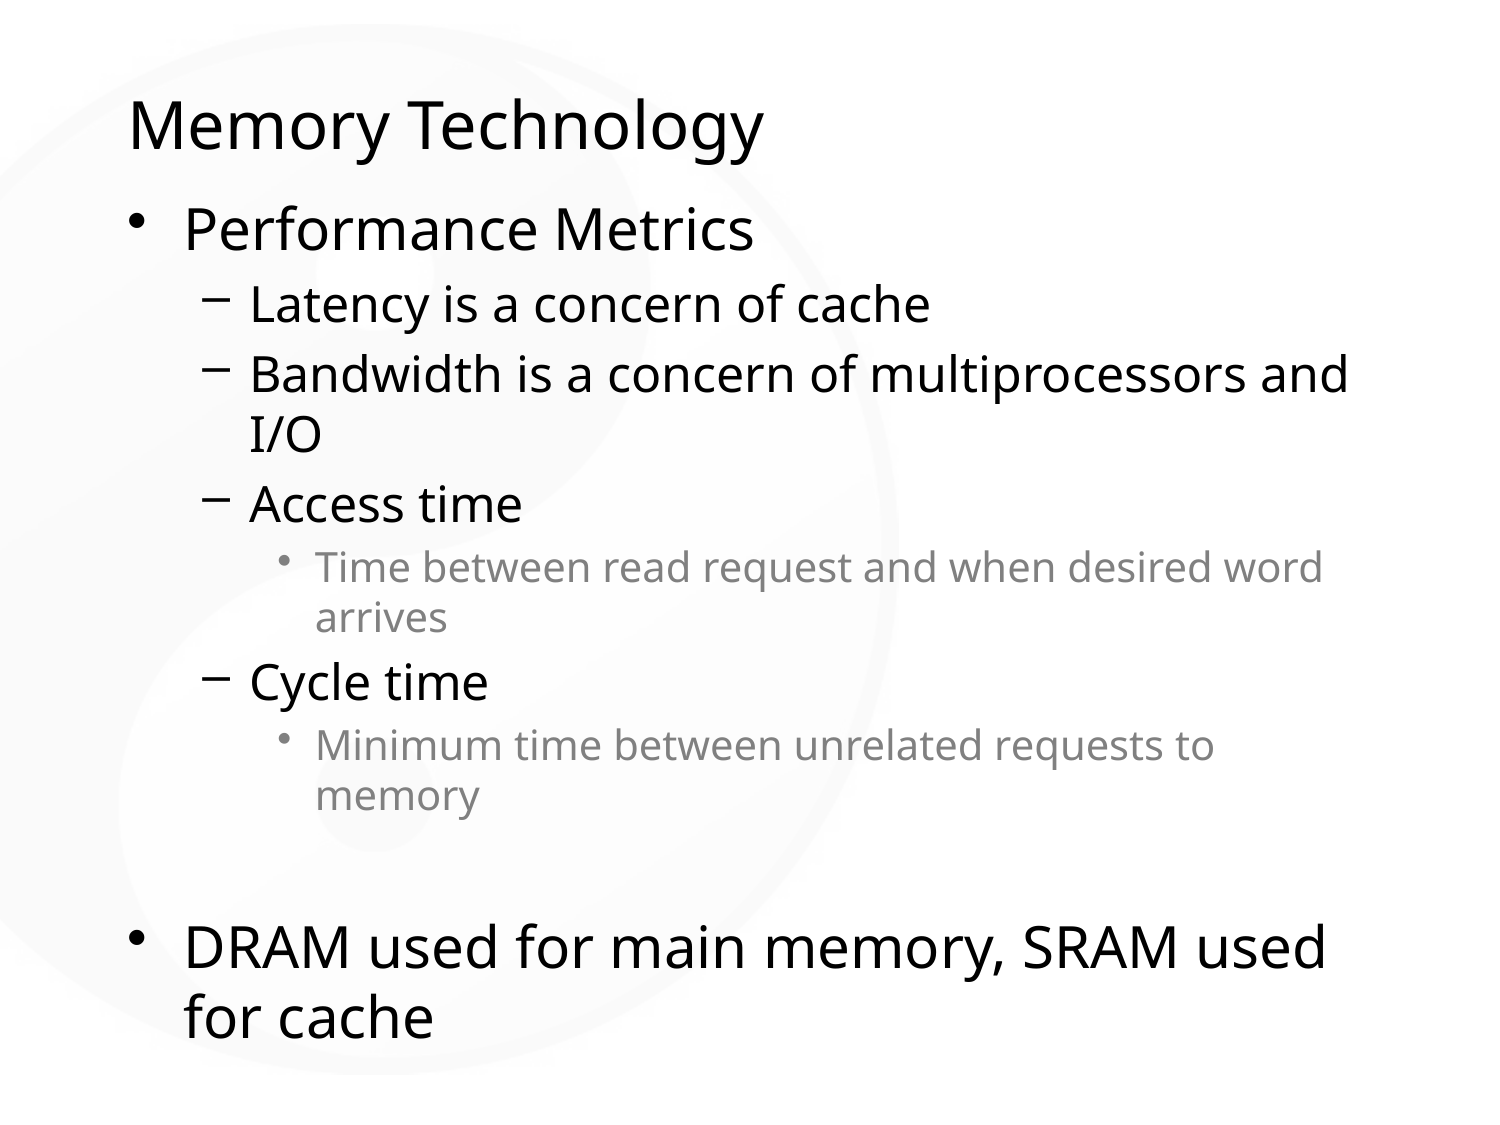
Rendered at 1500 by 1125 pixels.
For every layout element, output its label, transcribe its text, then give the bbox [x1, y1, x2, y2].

list Performance Metrics Latency is a concern of cache Bandwidth is a concern of multiprocessors and I/O Access time Time between read request and when desired word arrives Cycle time Minimum time between unrelated requests to memory DRAM used for main memory, SRAM used for cache [112, 184, 1388, 1024]
title Memory Technology [112, 60, 1388, 184]
